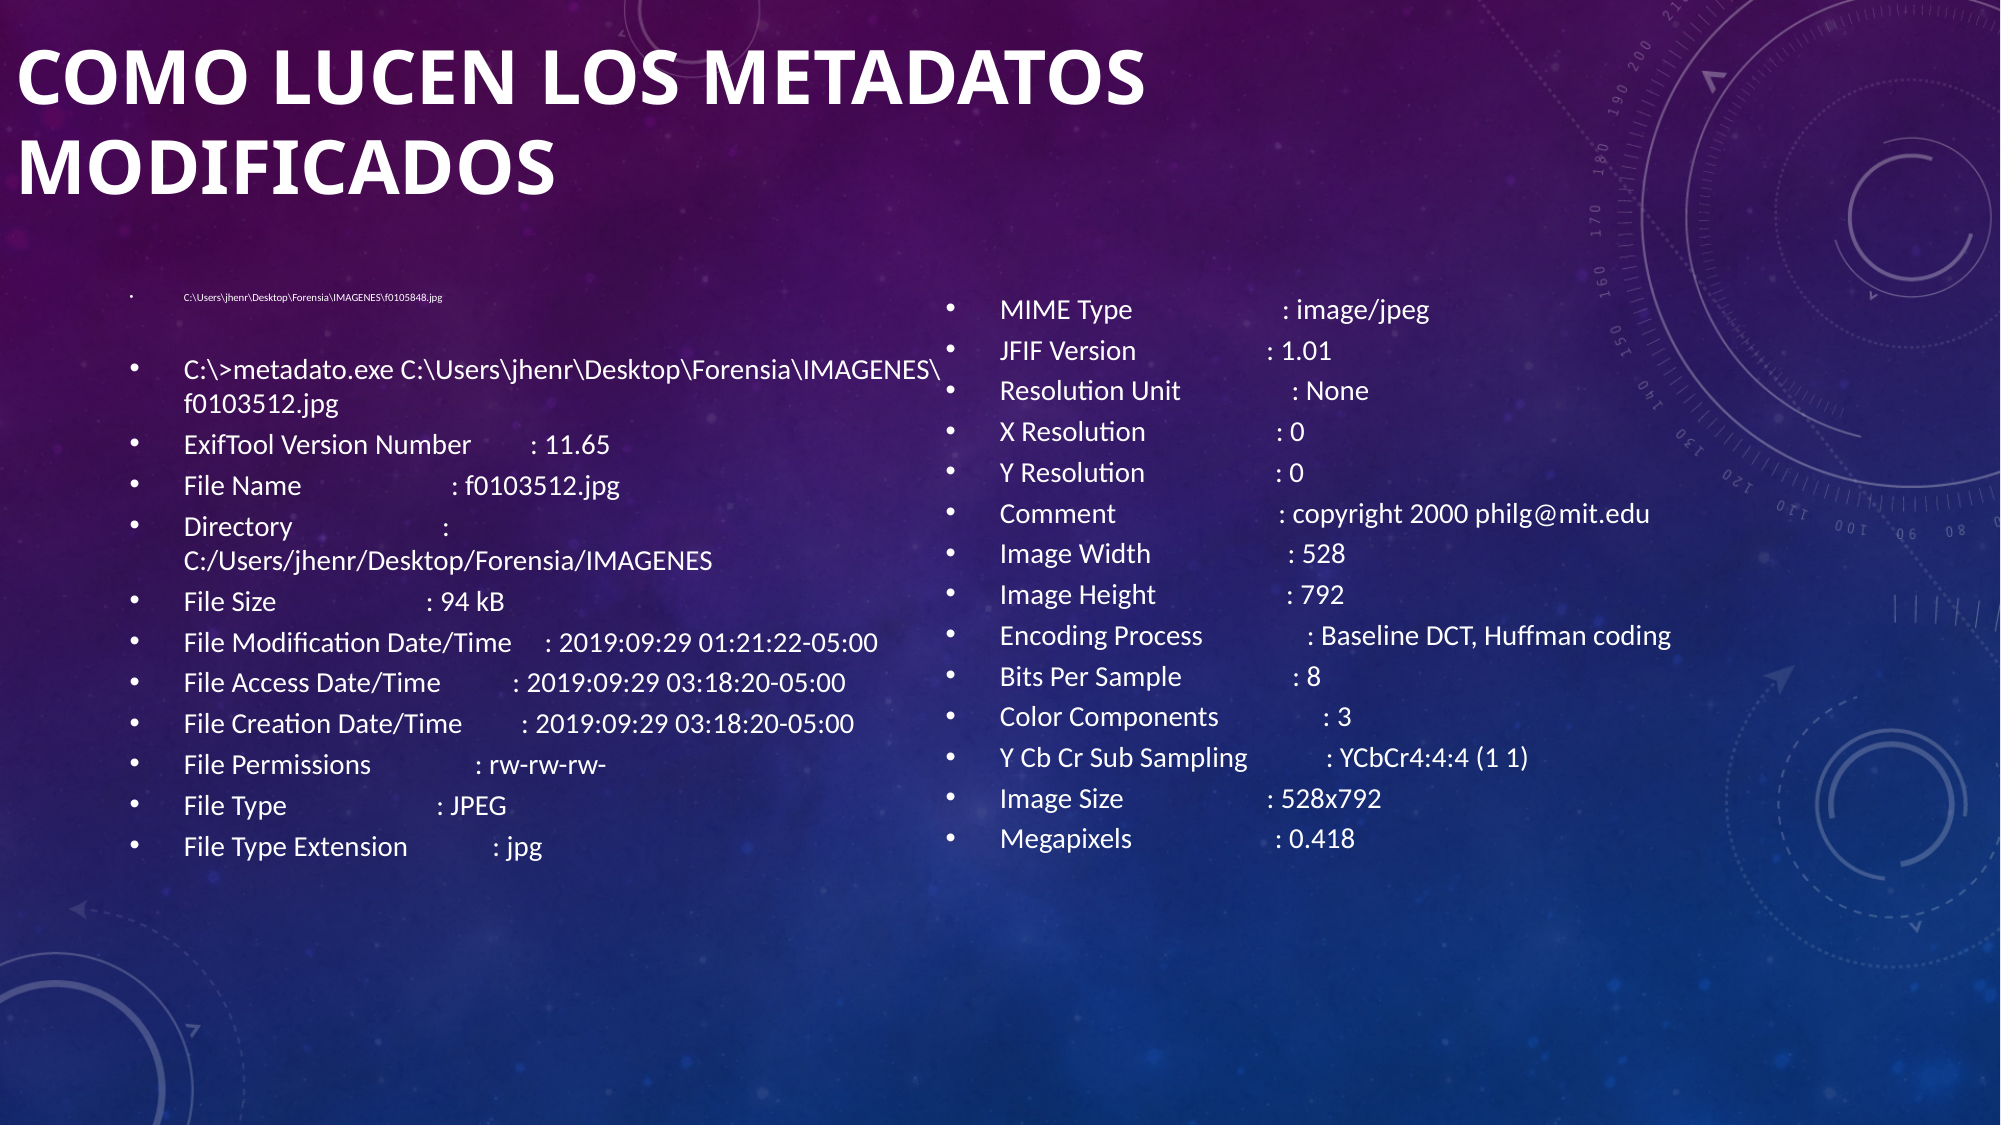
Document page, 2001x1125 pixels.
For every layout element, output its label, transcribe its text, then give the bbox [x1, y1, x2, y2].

picture [0, 0, 2001, 1125]
list C:\Users\jhenr\Desktop\Forensia\IMAGENES\f0105848.jpg C:\>metadato.exe C:\Users\jhenr\Desktop\Forensia\IMAGENES\f0103512.jpg ExifTool Version Number : 11.65 File Name : f0103512.jpg Directory : C:/Users/jhenr/Desktop/Forensia/IMAGENES File Size : 94 kB File Modification Date/Time : 2019:09:29 01:21:22-05:00 File Access Date/Time : 2019:09:29 03:18:20-05:00 File Creation Date/Time : 2019:09:29 03:18:20-05:00 File Permissions : rw-rw-rw- File Type : JPEG File Type Extension : jpg MIME Type : image/jpeg JFIF Version : 1.01 Resolution Unit : None X Resolution : 0 Y Resolution : 0 Comment : copyright 2000 philg@mit.edu Image Width : 528 Image Height : 792 Encoding Process : Baseline DCT, Huffman coding Bits Per Sample : 8 Color Components : 3 Y Cb Cr Sub Sampling : YCbCr4:4:4 (1 1) Image Size : 528x792 Megapixels : 0.418 [114, 282, 1777, 882]
title Como lucen los metadatos modificados [0, 0, 1662, 239]
